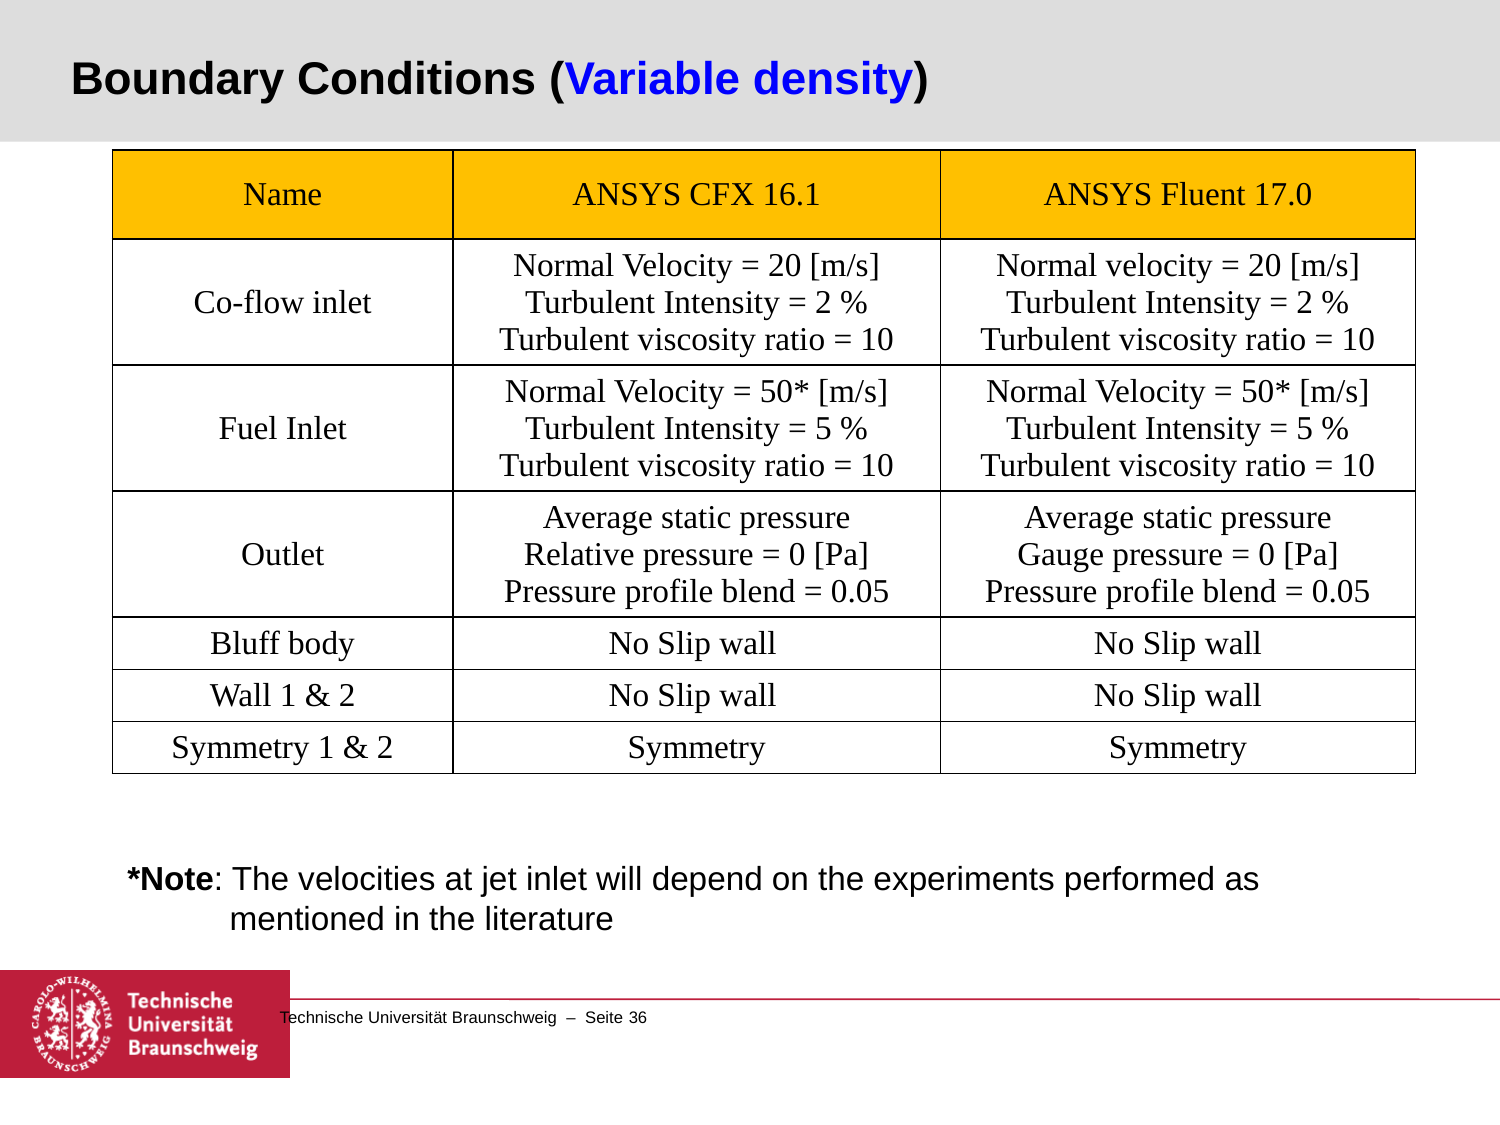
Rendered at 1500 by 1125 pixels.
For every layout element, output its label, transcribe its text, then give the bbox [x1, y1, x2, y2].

table_cell Normal Velocity = 50* [m/s] Turbulent Intensity = 5 % Turbulent viscosity ratio = 10 [941, 366, 1415, 490]
title Boundary Conditions (Variable density) [70, 17, 1445, 135]
table_cell No Slip wall [454, 618, 940, 669]
table_cell Wall 1 & 2 [113, 670, 452, 721]
table_cell Average static pressure Gauge pressure = 0 [Pa] Pressure profile blend = 0.05 [941, 492, 1415, 616]
table_cell Normal velocity = 20 [m/s] Turbulent Intensity = 2 % Turbulent viscosity ratio = 10 [941, 240, 1415, 364]
table_cell Outlet [113, 492, 452, 616]
table_cell No Slip wall [941, 618, 1415, 669]
table_cell Normal Velocity = 20 [m/s] Turbulent Intensity = 2 % Turbulent viscosity ratio = 10 [454, 240, 940, 364]
table_cell Average static pressure Relative pressure = 0 [Pa] Pressure profile blend = 0.05 [454, 492, 940, 616]
text_box *Note: The velocities at jet inlet will depend on the experiments performed as mentioned in the literature [112, 849, 1425, 985]
table_cell Normal Velocity = 50* [m/s] Turbulent Intensity = 5 % Turbulent viscosity ratio = 10 [454, 366, 940, 490]
table_header ANSYS CFX 16.1 [454, 151, 940, 238]
table_cell No Slip wall [941, 670, 1415, 721]
table_cell No Slip wall [454, 670, 940, 721]
table_cell Symmetry [941, 722, 1415, 773]
table_cell Symmetry 1 & 2 [113, 722, 452, 773]
table_cell Fuel Inlet [113, 366, 452, 490]
table_header ANSYS Fluent 17.0 [941, 151, 1415, 238]
table_header Name [113, 151, 452, 238]
table_cell Symmetry [454, 722, 940, 773]
table_cell Bluff body [113, 618, 452, 669]
picture [0, 970, 290, 1078]
table_cell Co-flow inlet [113, 240, 452, 364]
